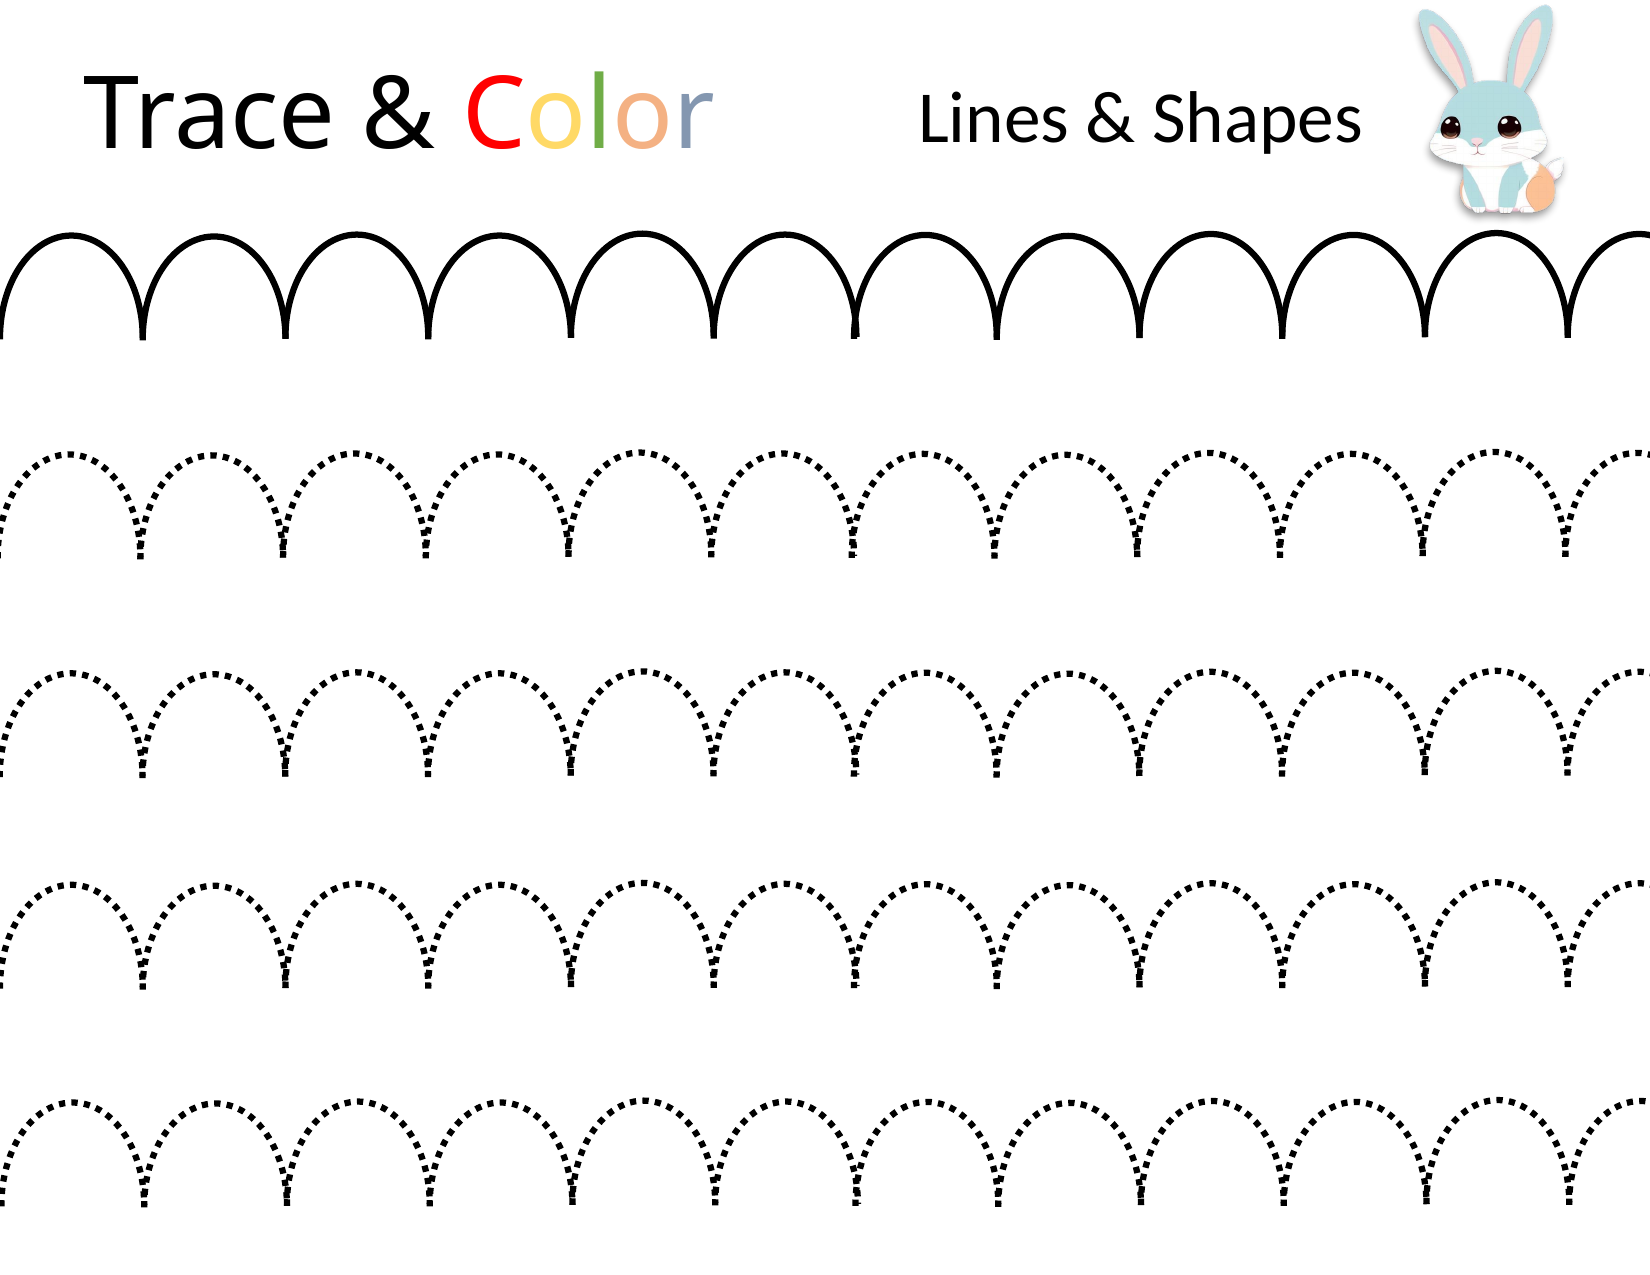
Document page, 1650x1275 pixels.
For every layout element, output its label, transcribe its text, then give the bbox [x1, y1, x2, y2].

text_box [0, 1099, 1650, 1275]
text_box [0, 451, 1650, 661]
text_box Lines & Shapes [756, 61, 1373, 165]
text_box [0, 232, 1650, 442]
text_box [0, 670, 1650, 880]
text_box Trace & Color [69, 40, 896, 176]
picture [1373, 0, 1615, 229]
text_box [0, 881, 1650, 1091]
